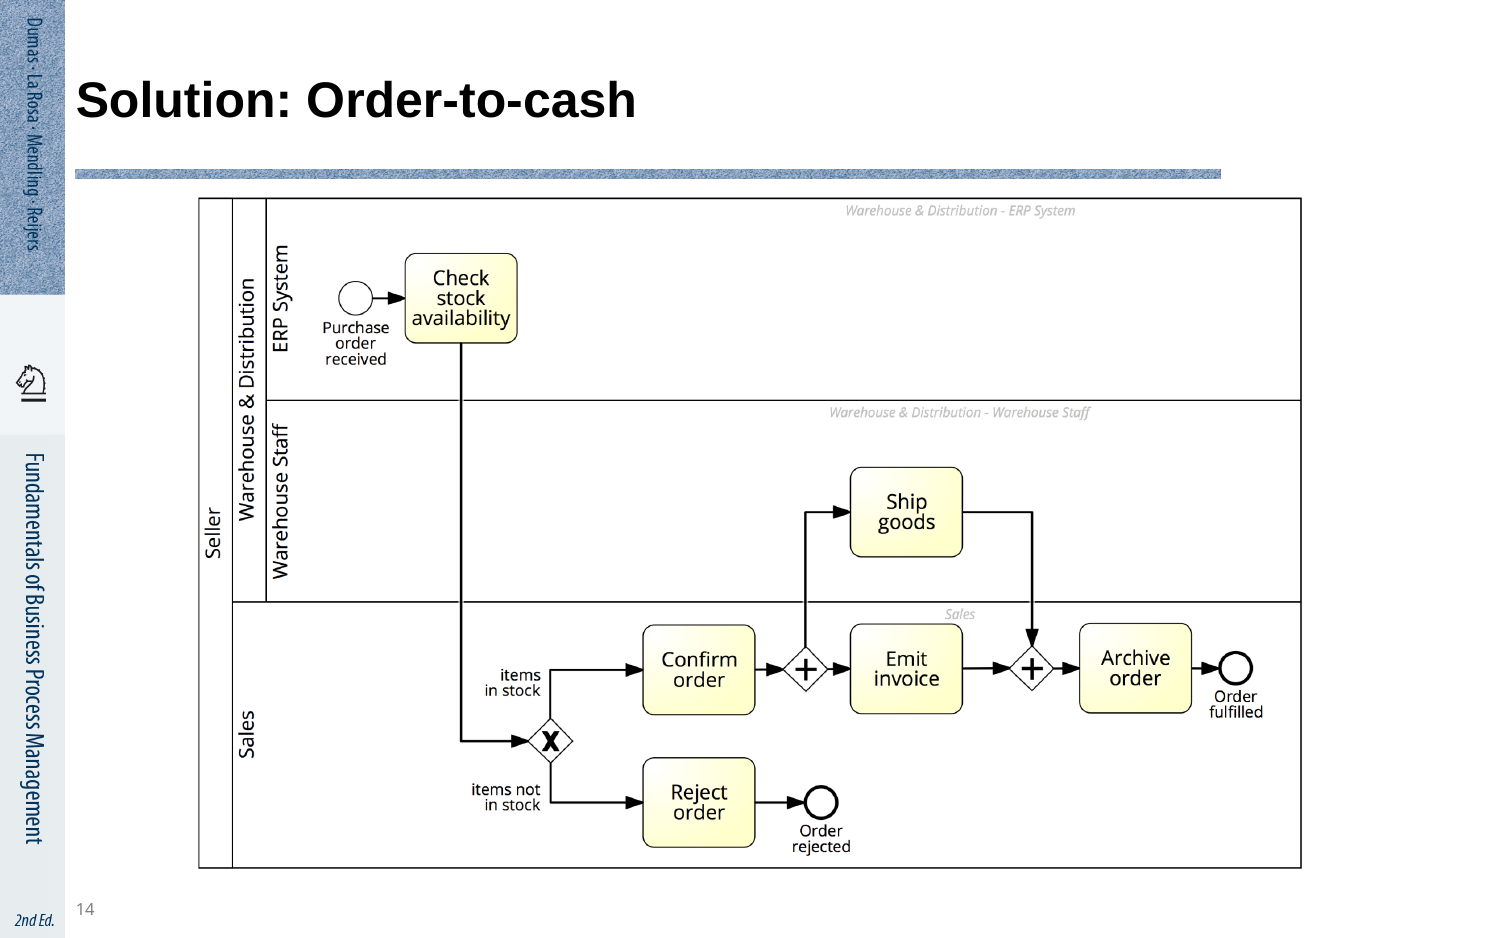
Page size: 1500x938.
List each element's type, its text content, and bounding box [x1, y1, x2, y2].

picture [75, 169, 1221, 179]
title Solution: Order-to-cash [75, 22, 1198, 172]
picture [194, 189, 1306, 873]
slide_number 14 [75, 887, 223, 931]
picture [0, 0, 65, 938]
